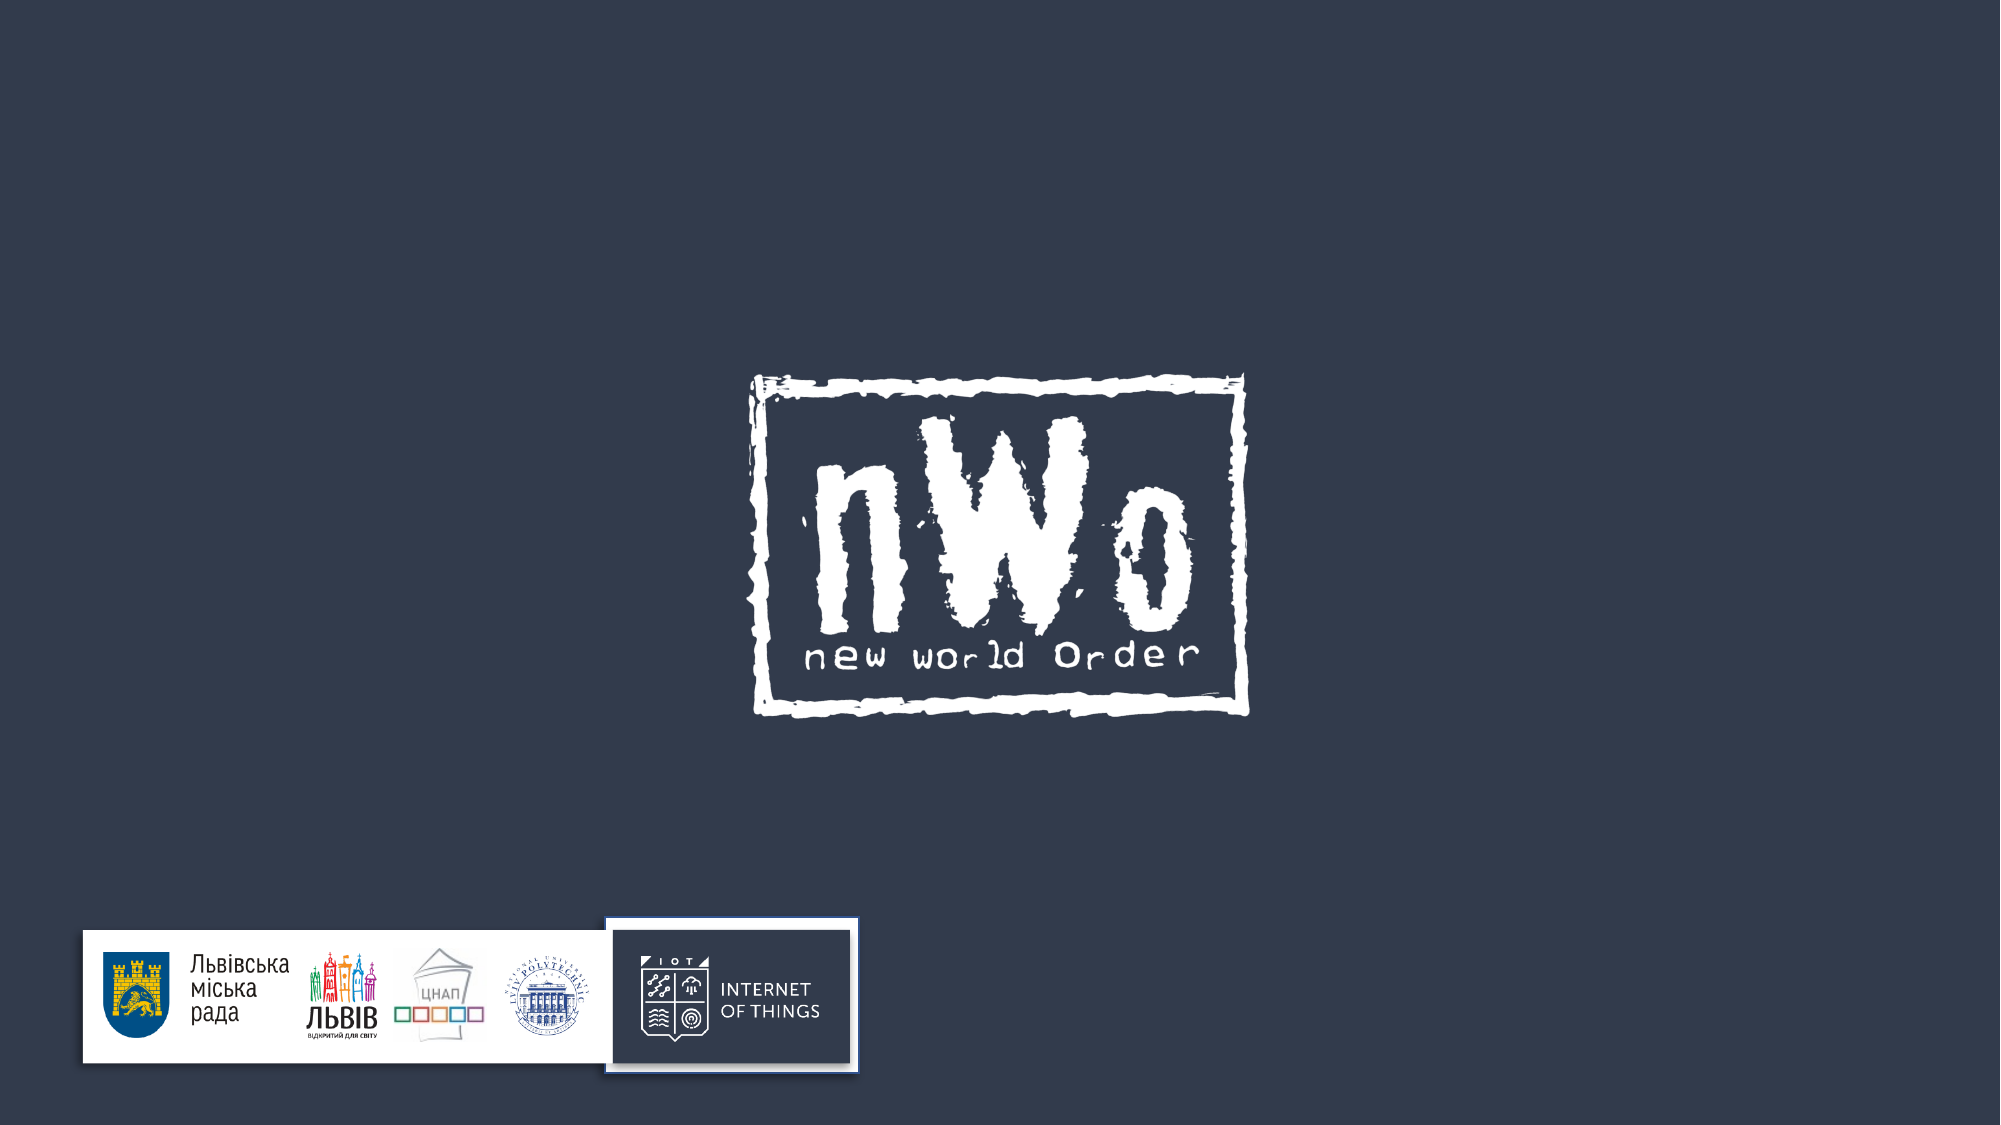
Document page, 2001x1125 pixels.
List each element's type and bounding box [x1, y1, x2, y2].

picture [710, 312, 1291, 775]
text_box [82, 929, 851, 1064]
text_box [604, 916, 860, 1074]
